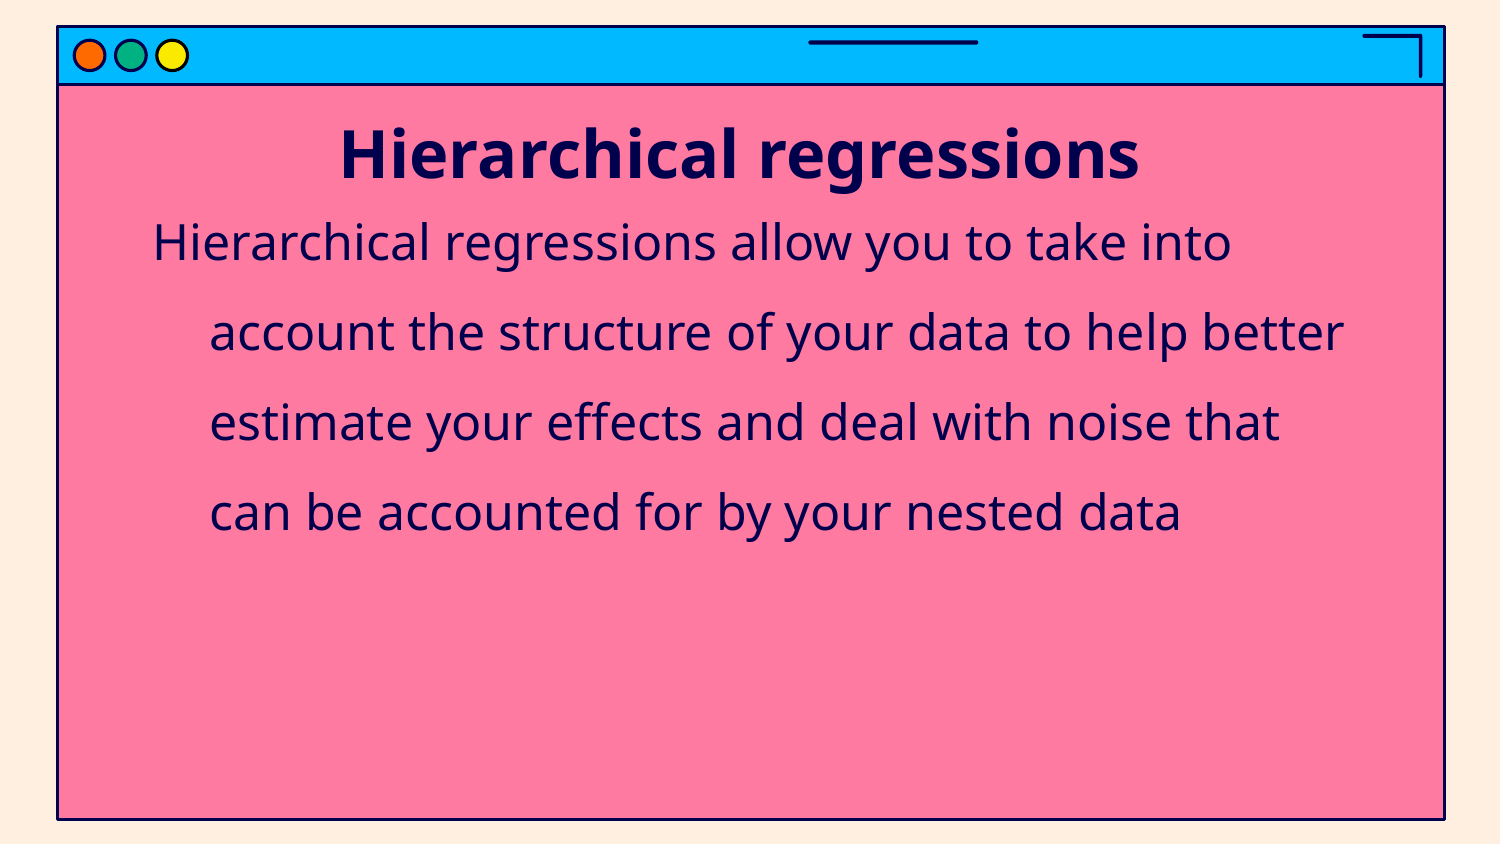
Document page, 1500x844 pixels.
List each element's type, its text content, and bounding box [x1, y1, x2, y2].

title Hierarchical regressions [114, 96, 1383, 191]
text_box Hierarchical regressions allow you to take into account the structure of your data to help better estimate your effects and deal with noise that can be accounted for by your nested data [119, 165, 1373, 692]
